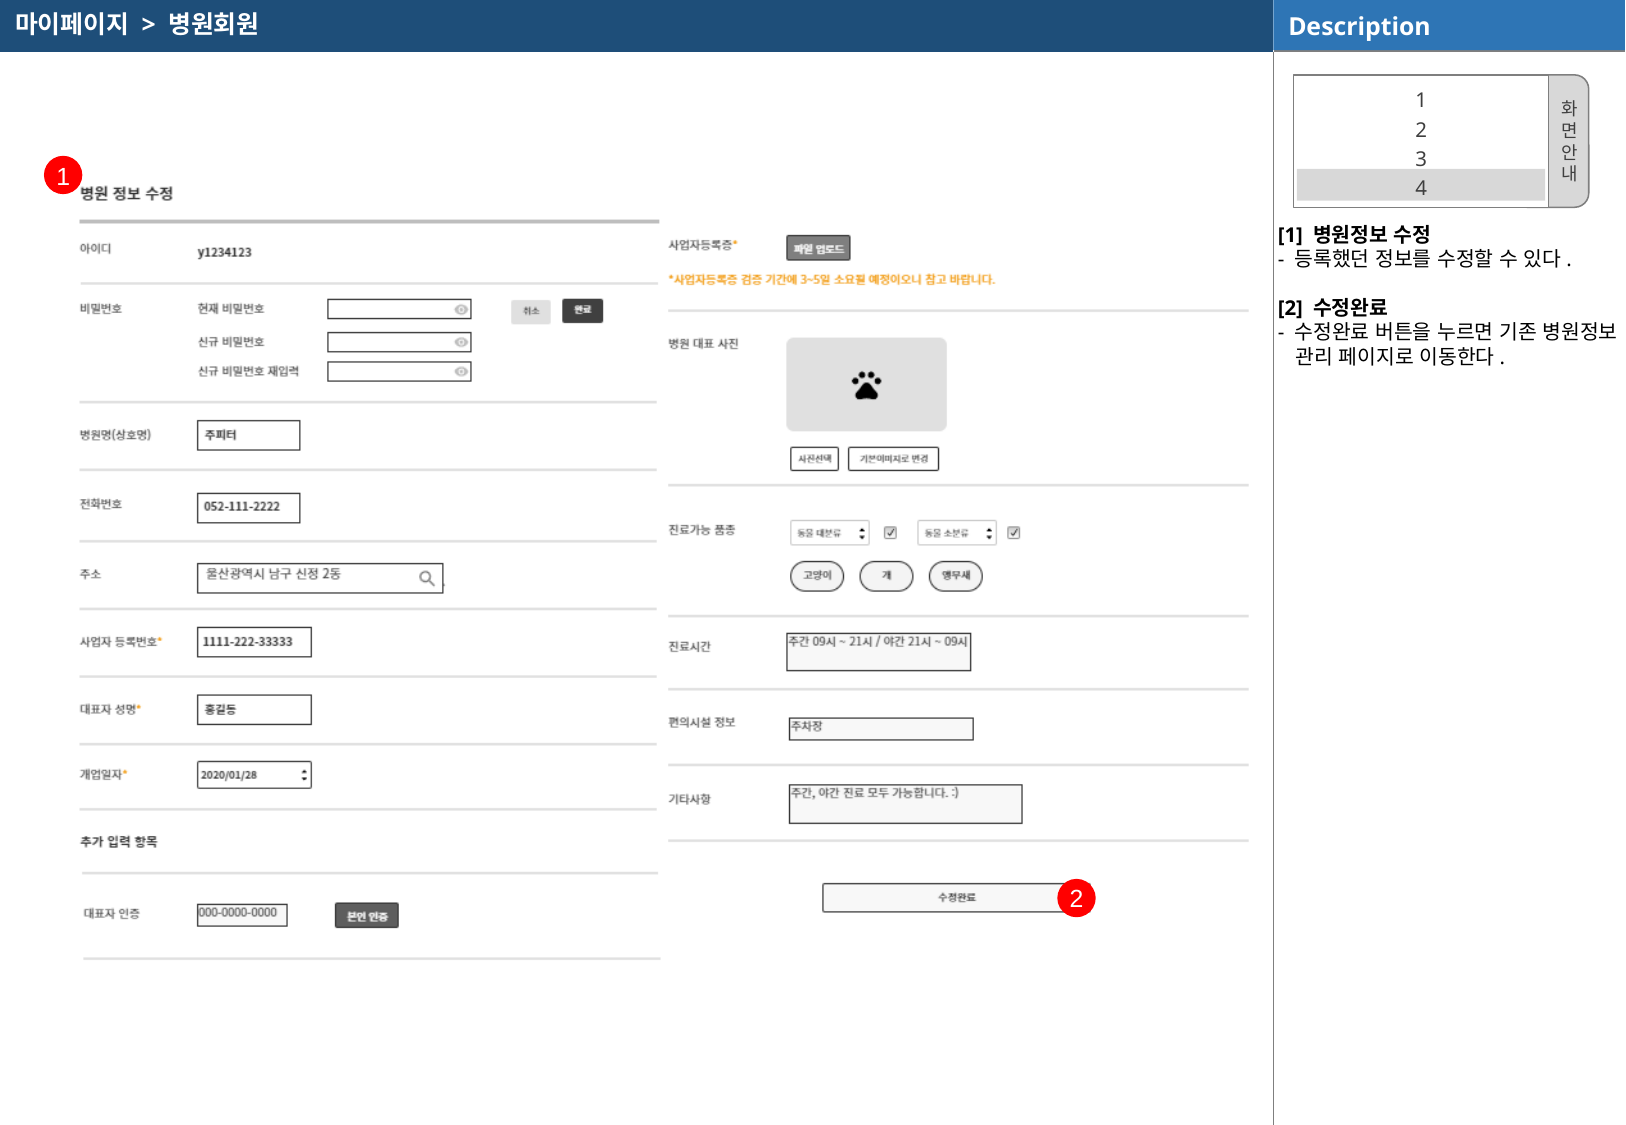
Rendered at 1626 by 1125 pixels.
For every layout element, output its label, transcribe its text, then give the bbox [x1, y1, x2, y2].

text_box [1] 병원정보 수정 - 등록했던 정보를 수정할 수 있다. [2] 수정완료 - 수정완료 버튼을 누르면 기존 병원정보 관리 페이지로 이동한다. [1271, 51, 1625, 1125]
picture [667, 212, 1272, 965]
list 마이페이지 > 병원회원 [0, 0, 1238, 52]
text_box 1 [43, 155, 82, 195]
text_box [1293, 74, 1590, 208]
picture [72, 170, 662, 970]
